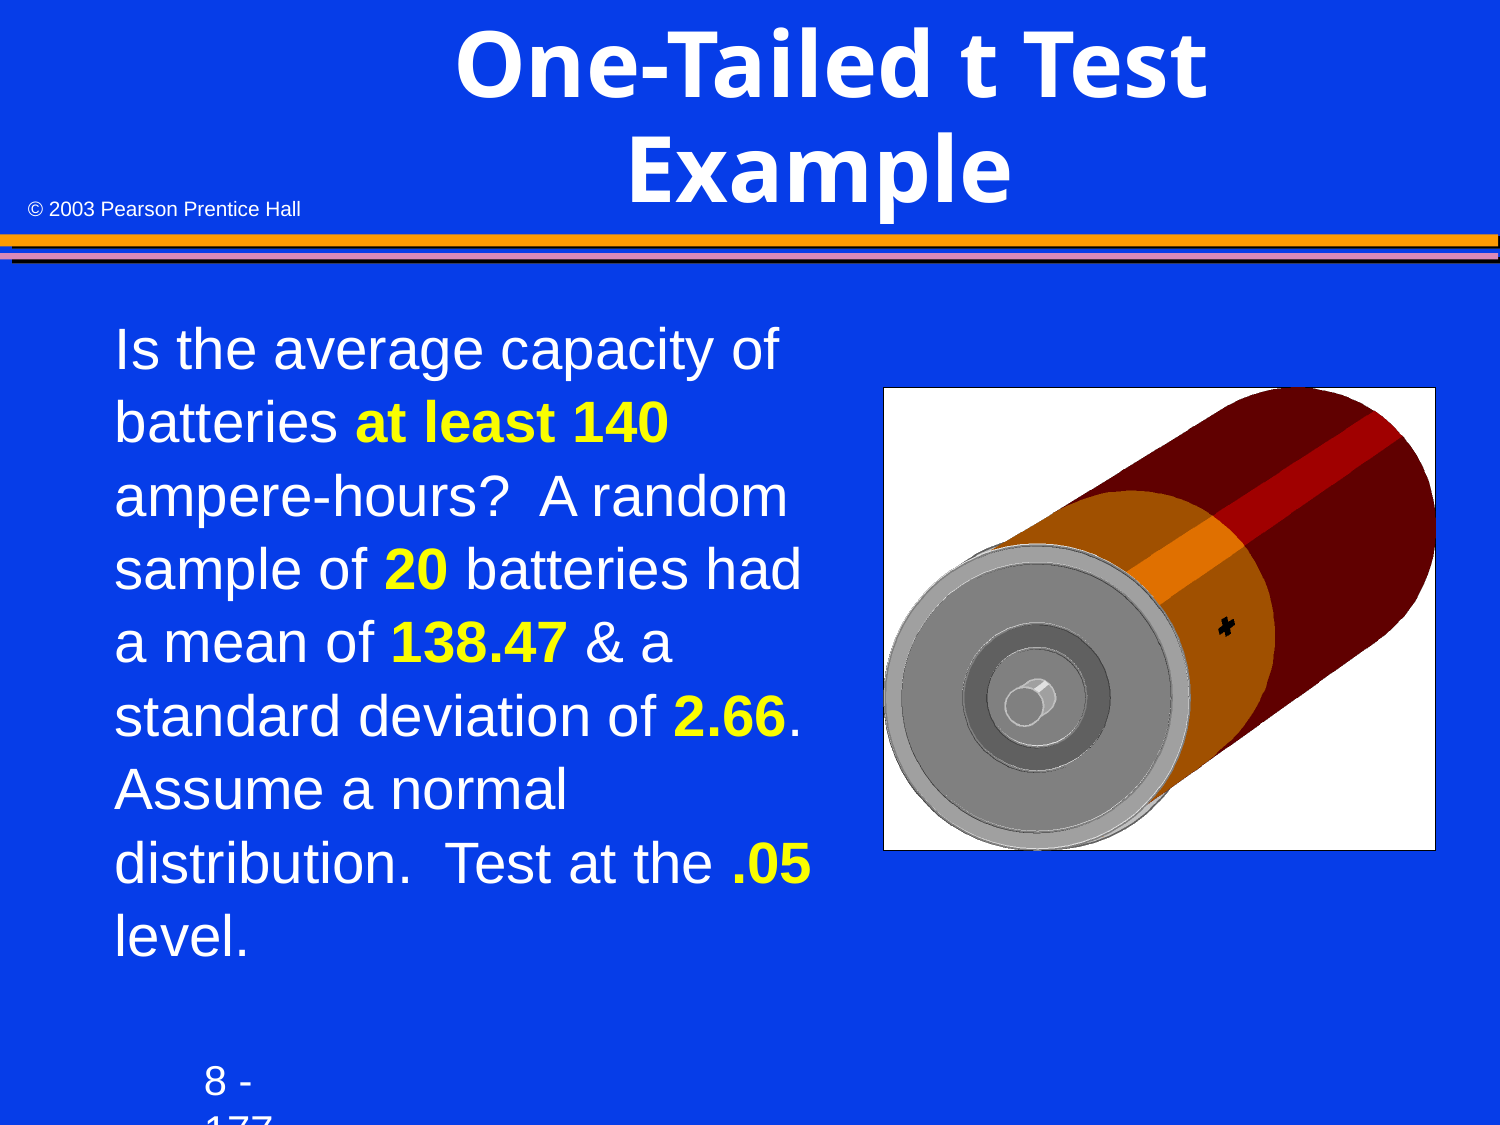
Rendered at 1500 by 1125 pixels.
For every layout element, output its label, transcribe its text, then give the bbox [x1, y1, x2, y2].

list Is the average capacity of batteries at least 140 ampere-hours? A random sample of 20 batteries had a mean of 138.47 & a standard deviation of 2.66. Assume a normal distribution. Test at the .05 level. [99, 299, 845, 975]
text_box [883, 386, 1436, 851]
title One-Tailed t Test Example [275, 24, 1388, 213]
